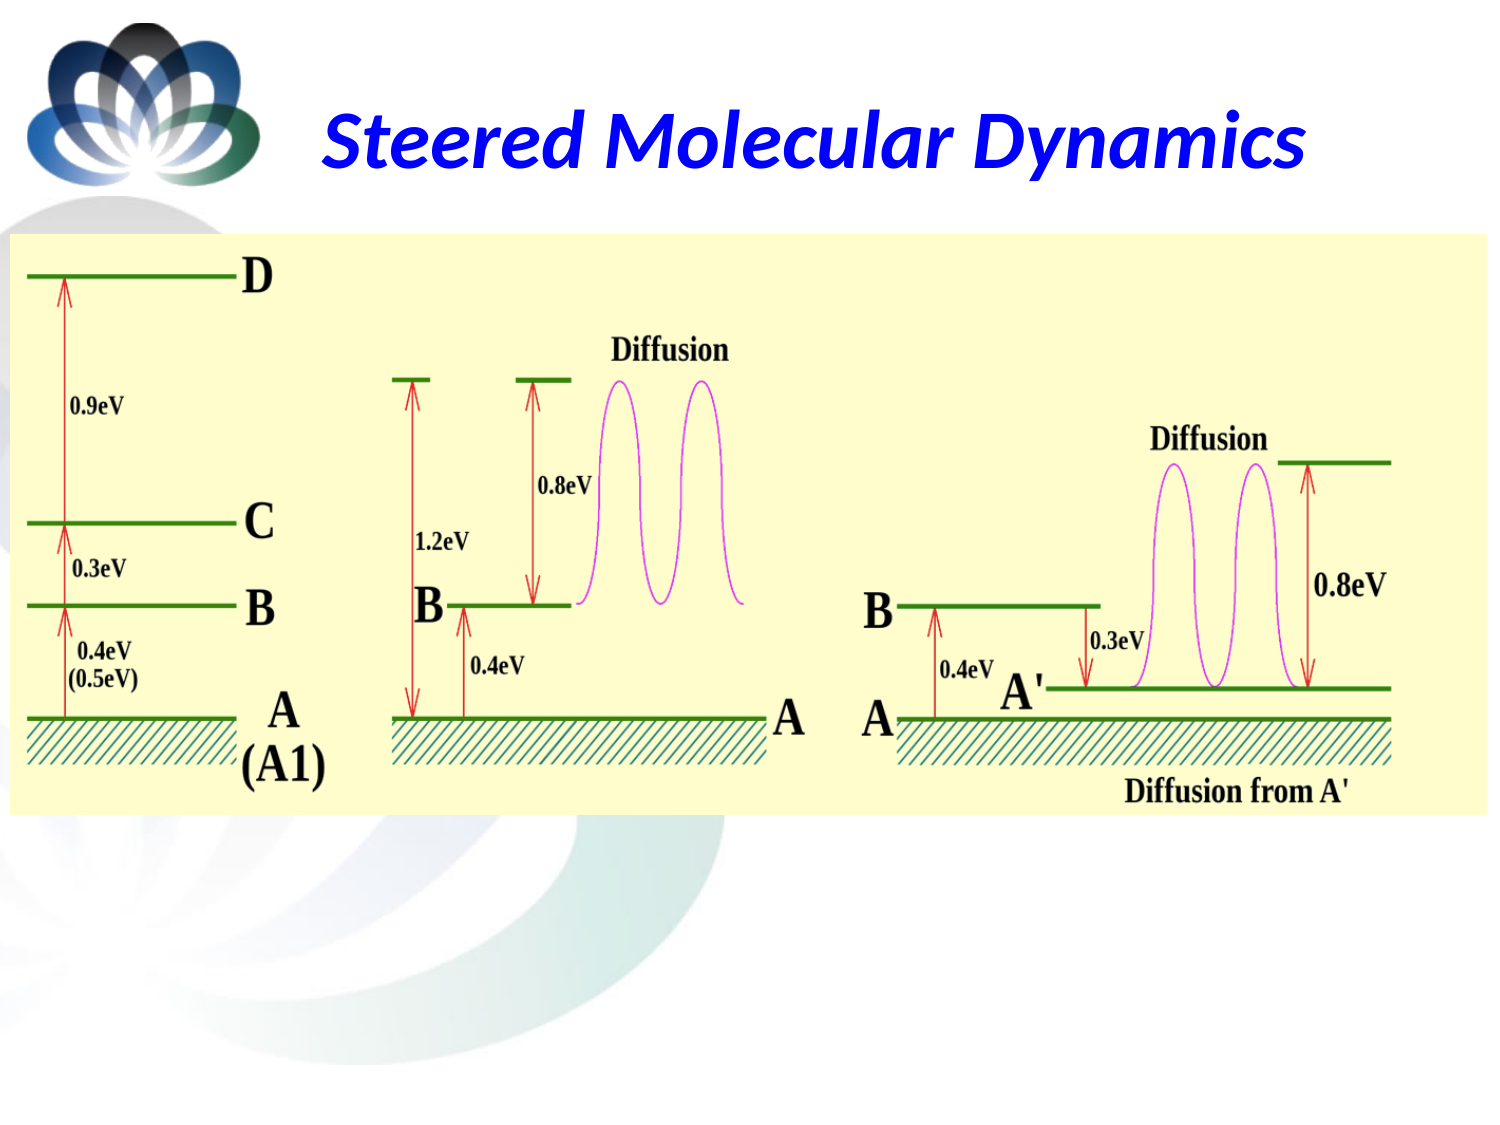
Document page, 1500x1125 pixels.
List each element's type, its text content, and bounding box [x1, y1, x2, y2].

text_box Steered Molecular Dynamics [307, 78, 1357, 193]
picture [0, 22, 1488, 1066]
